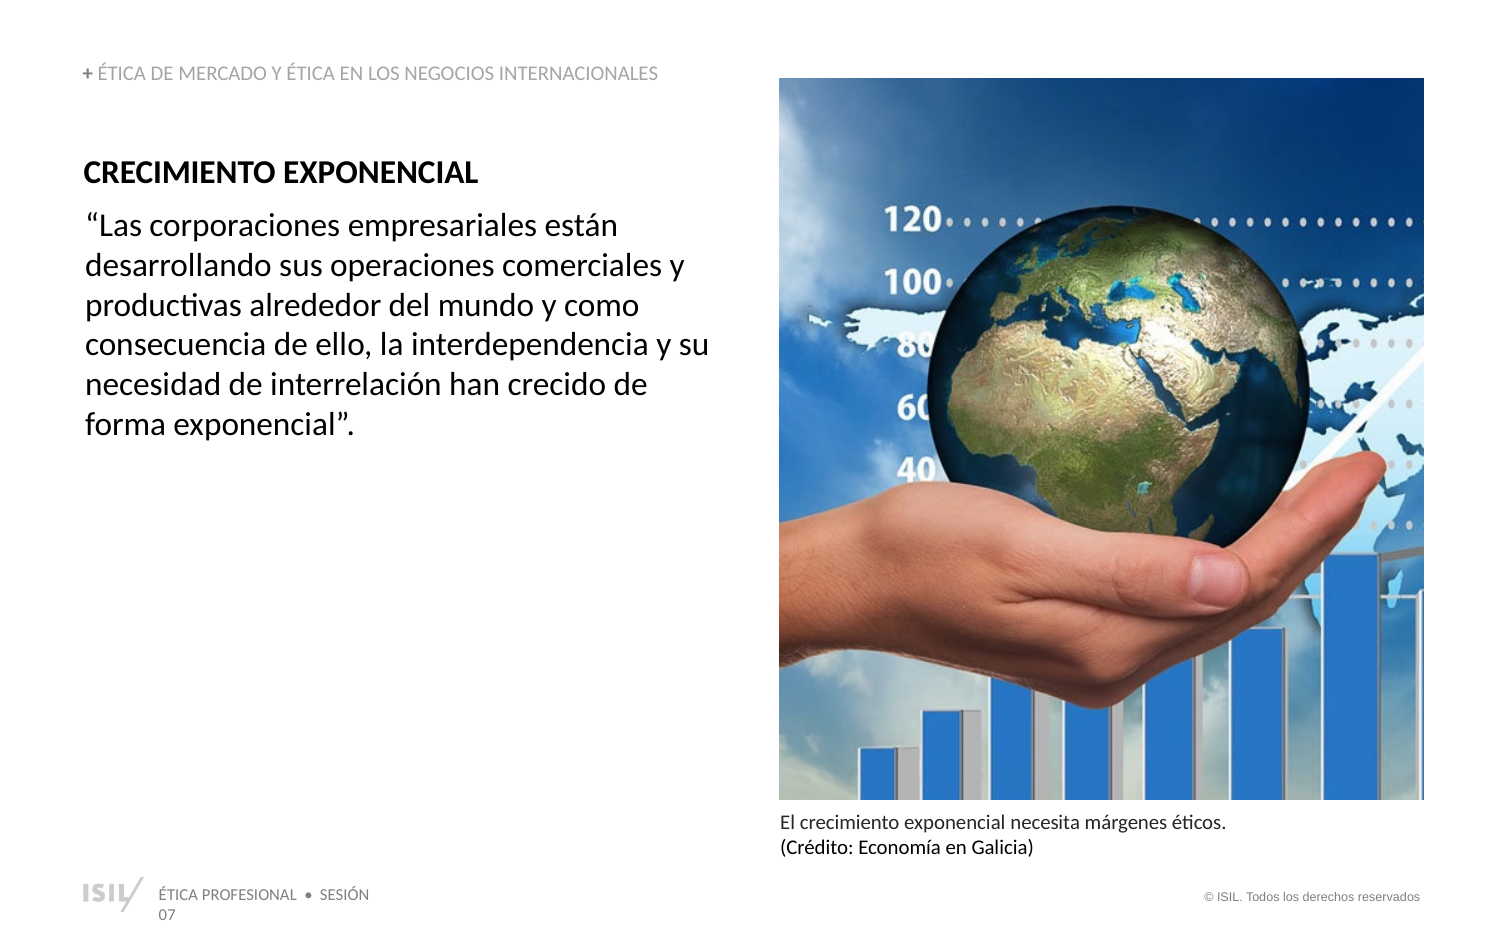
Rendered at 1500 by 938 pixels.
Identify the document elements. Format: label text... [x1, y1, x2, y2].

picture [779, 78, 1424, 800]
text_box CRECIMIENTO EXPONENCIAL “Las corporaciones empresariales están desarrollando sus operaciones comerciales y productivas alrededor del mundo y como consecuencia de ello, la interdependencia y su necesidad de interrelación han crecido de forma exponencial”. [83, 150, 722, 483]
text_box El crecimiento exponencial necesita márgenes éticos. (Crédito: Economía en Galicia) [780, 808, 1424, 859]
text_box + ÉTICA DE MERCADO Y ÉTICA EN LOS NEGOCIOS INTERNACIONALES [82, 62, 868, 85]
